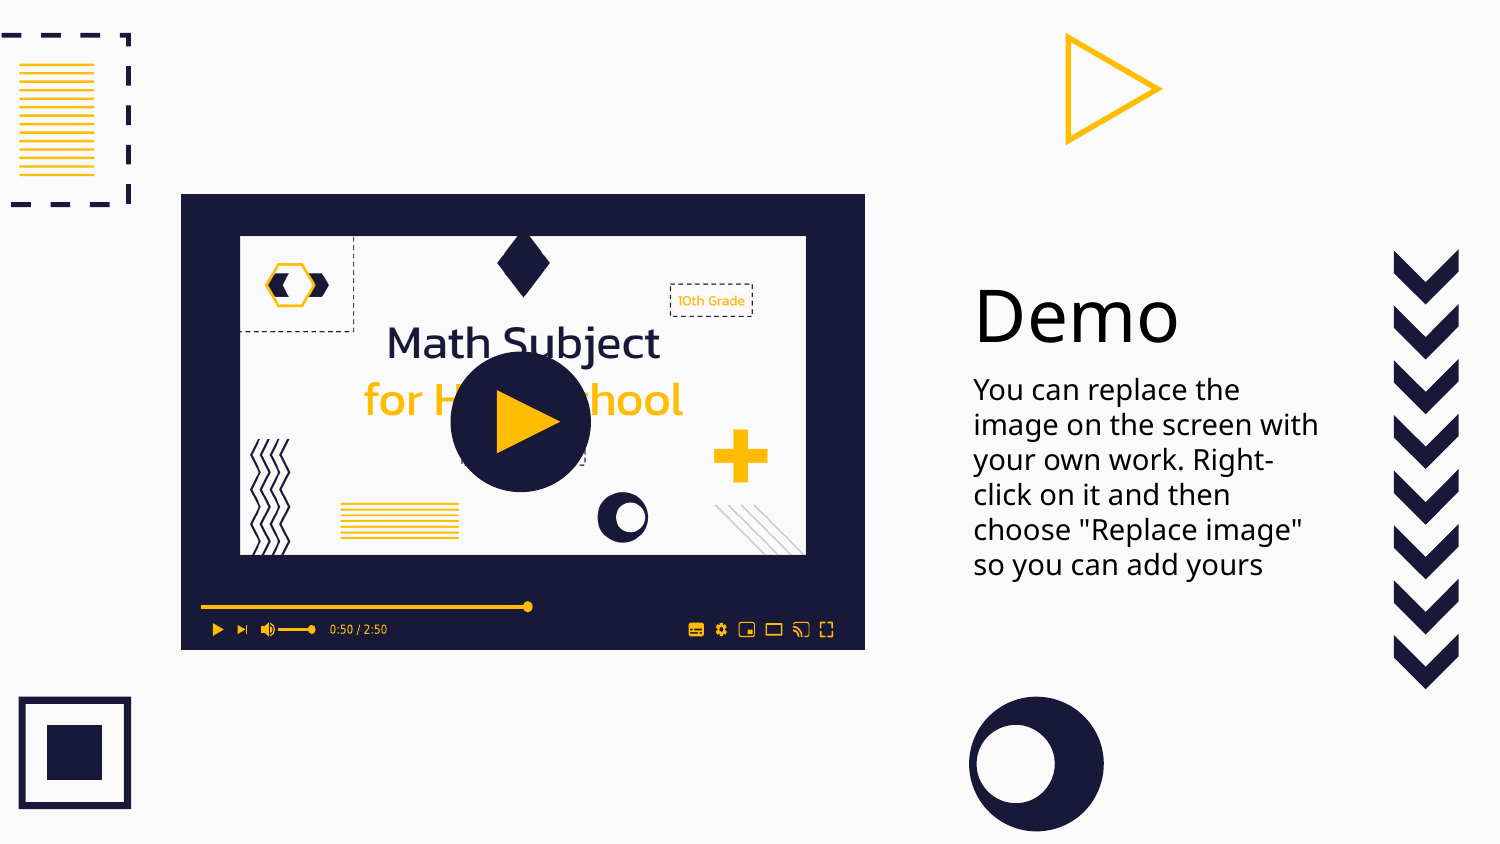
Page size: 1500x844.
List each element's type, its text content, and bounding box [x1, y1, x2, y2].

subtitle You can replace the image on the screen with your own work. Right-click on it and then choose "Replace image" so you can add yours [958, 357, 1338, 590]
title Demo [958, 254, 1339, 357]
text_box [180, 193, 866, 651]
picture [240, 236, 806, 555]
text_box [450, 351, 592, 493]
